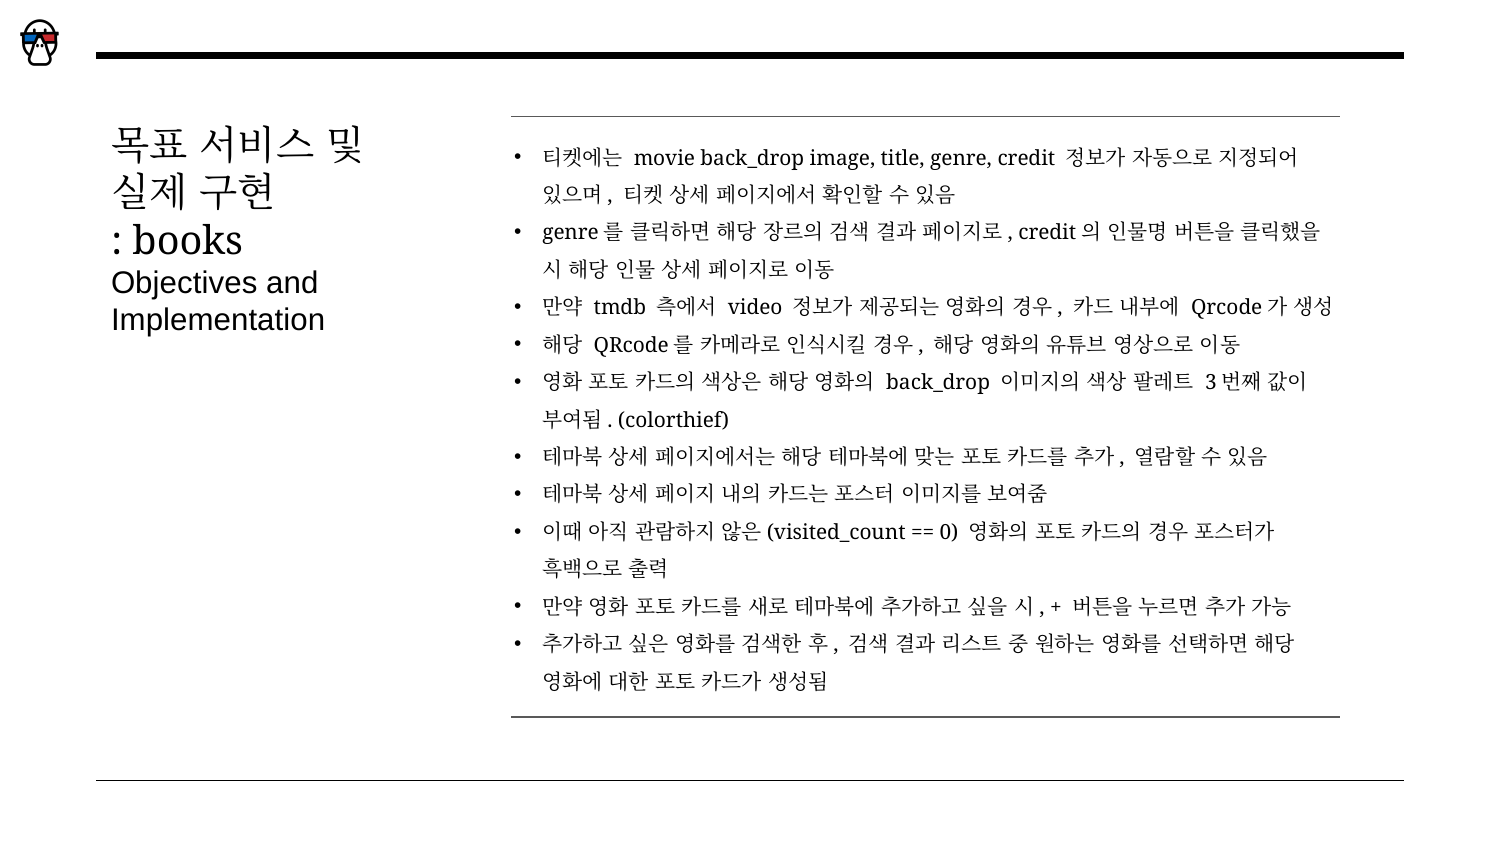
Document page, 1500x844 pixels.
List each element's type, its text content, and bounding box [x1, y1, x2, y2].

text_box 목표 서비스 및 실제 구현 : books Objectives and Implementation [96, 104, 500, 272]
text_box 티켓에는 movie back_drop image, title, genre, credit 정보가 자동으로 지정되어 있으며, 티켓 상세 페이지에서 확인할 수 있음 genre를 클릭하면 해당 장르의 검색 결과 페이지로, credit의 인물명 버튼을 클릭했을 시 해당 인물 상세 페이지로 이동 만약 tmdb 측에서 video 정보가 제공되는 영화의 경우, 카드 내부에 Qrcode가 생성 해당 QRcode를 카메라로 인식시킬 경우, 해당 영화의 유튜브 영상으로 이동 영화 포토 카드의 색상은 해당 영화의 back_drop 이미지의 색상 팔레트 3번째 값이 부여됨. (colorthief) 테마북 상세 페이지에서는 해당 테마북에 맞는 포토 카드를 추가, 열람할 수 있음 테마북 상세 페이지 내의 카드는 포스터 이미지를 보여줌 이때 아직 관람하지 않은(visited_count == 0) 영화의 포토 카드의 경우 포스터가 흑백으로 출력 만약 영화 포토 카드를 새로 테마북에 추가하고 싶을 시, + 버튼을 누르면 추가 가능 추가하고 싶은 영화를 검색한 후, 검색 결과 리스트 중 원하는 영화를 선택하면 해당 영화에 대한 포토 카드가 생성됨 [499, 116, 1355, 201]
picture [0, 0, 80, 76]
